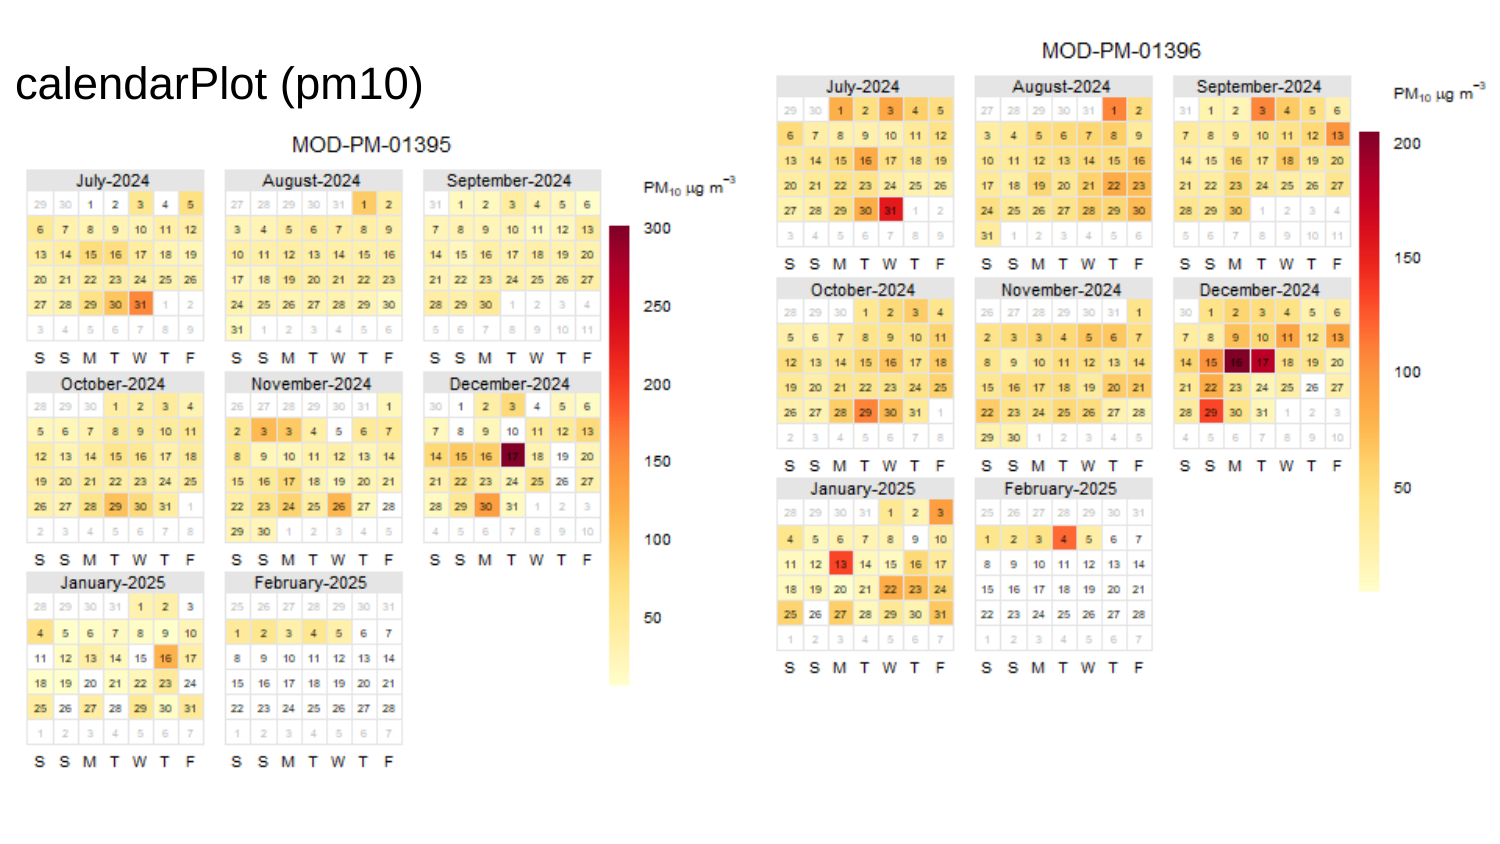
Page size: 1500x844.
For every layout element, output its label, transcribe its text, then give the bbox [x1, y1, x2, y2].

picture [0, 0, 1500, 844]
title calendarPlot (pm10) [0, 0, 461, 92]
